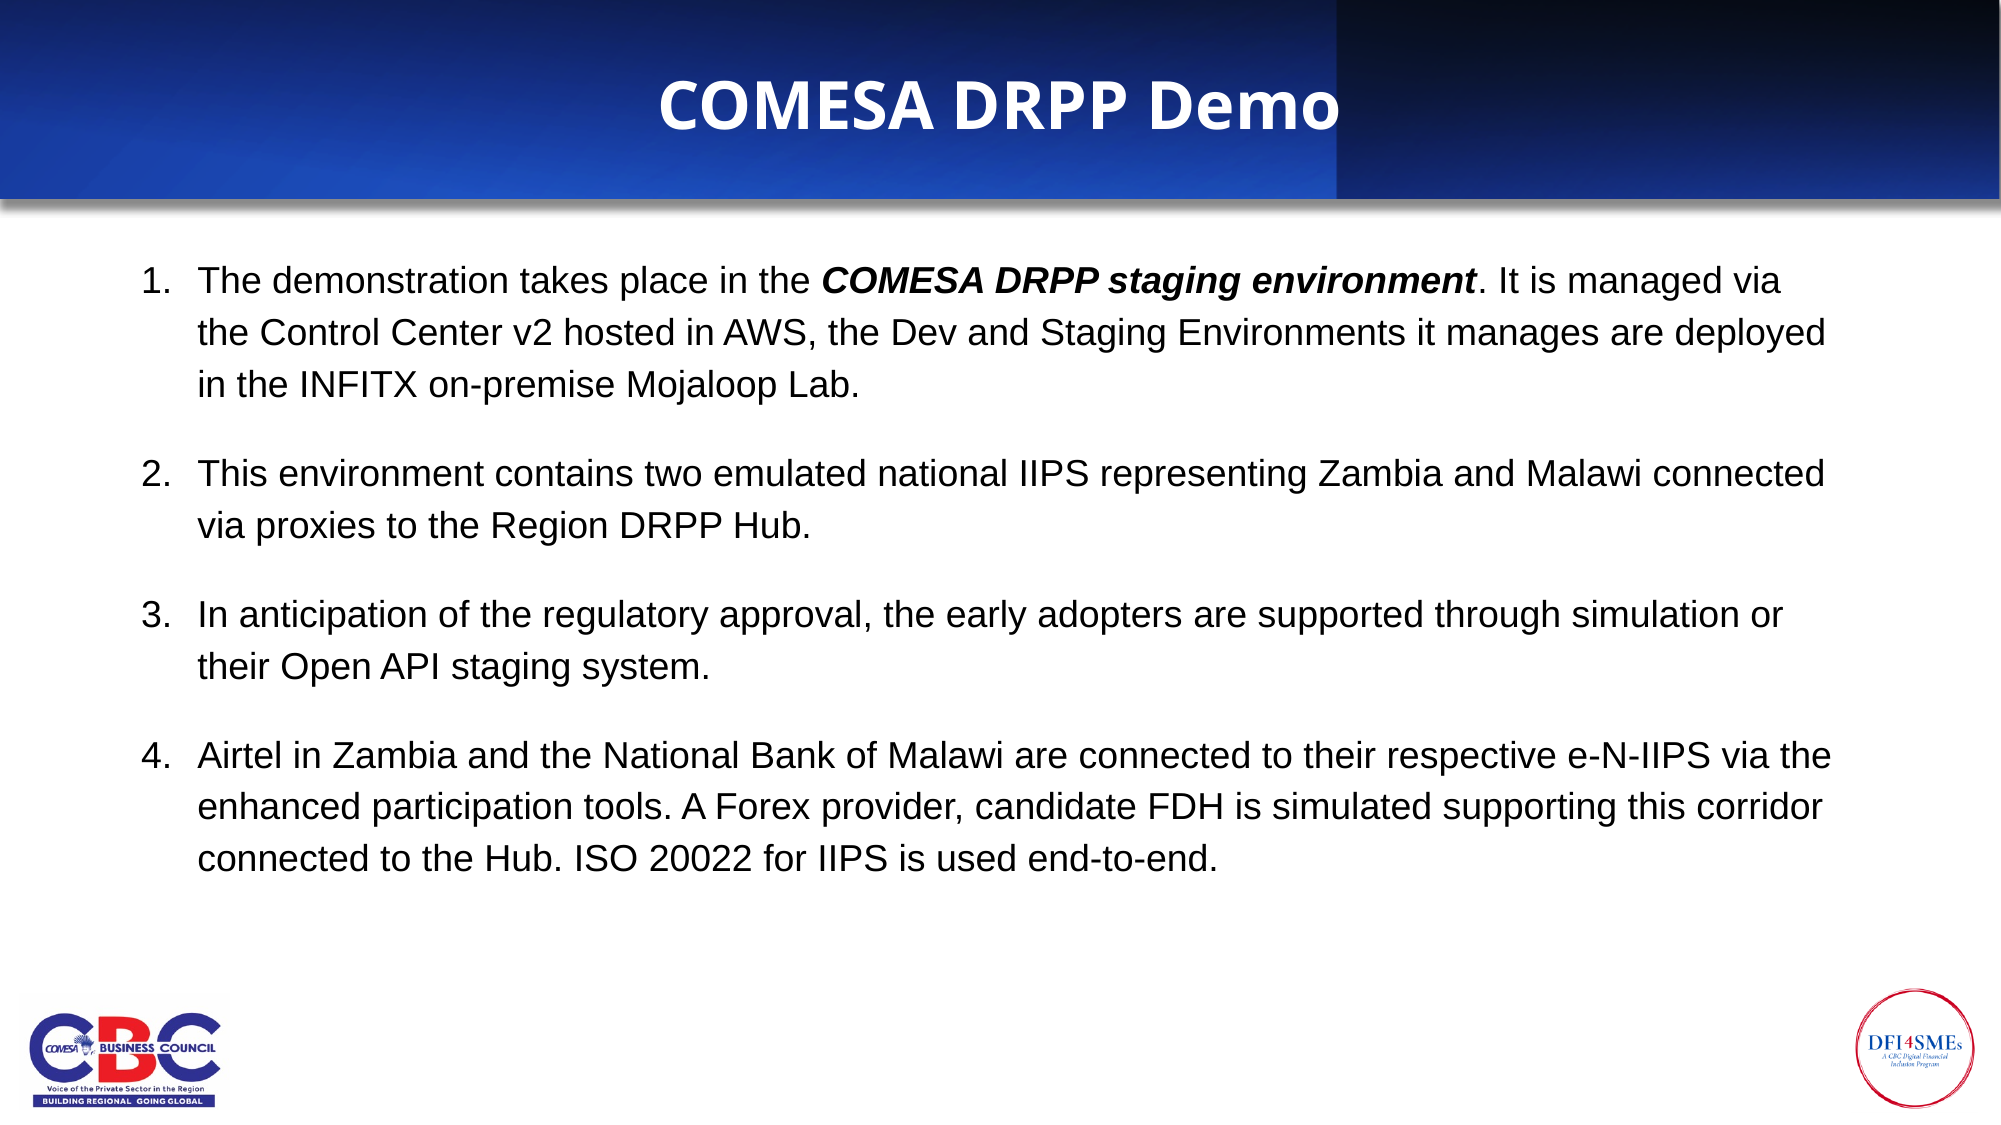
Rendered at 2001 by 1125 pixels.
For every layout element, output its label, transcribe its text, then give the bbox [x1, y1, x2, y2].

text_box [19, 986, 1979, 1113]
picture [0, 0, 2000, 199]
text_box The demonstration takes place in the COMESA DRPP staging environment. It is managed via the Control Center v2 hosted in AWS, the Dev and Staging Environments it manages are deployed in the INFITX on-premise Mojaloop Lab. This environment contains two emulated national IIPS representing Zambia and Malawi connected via proxies to the Region DRPP Hub. In anticipation of the regulatory approval, the early adopters are supported through simulation or their Open API staging system. Airtel in Zambia and the National Bank of Malawi are connected to their respective e-N-IIPS via the enhanced participation tools. A Forex provider, candidate FDH is simulated supporting this corridor connected to the Hub. ISO 20022 for IIPS is used end-to-end. [125, 241, 1851, 956]
text_box COMESA DRPP Demo [155, 64, 1845, 152]
